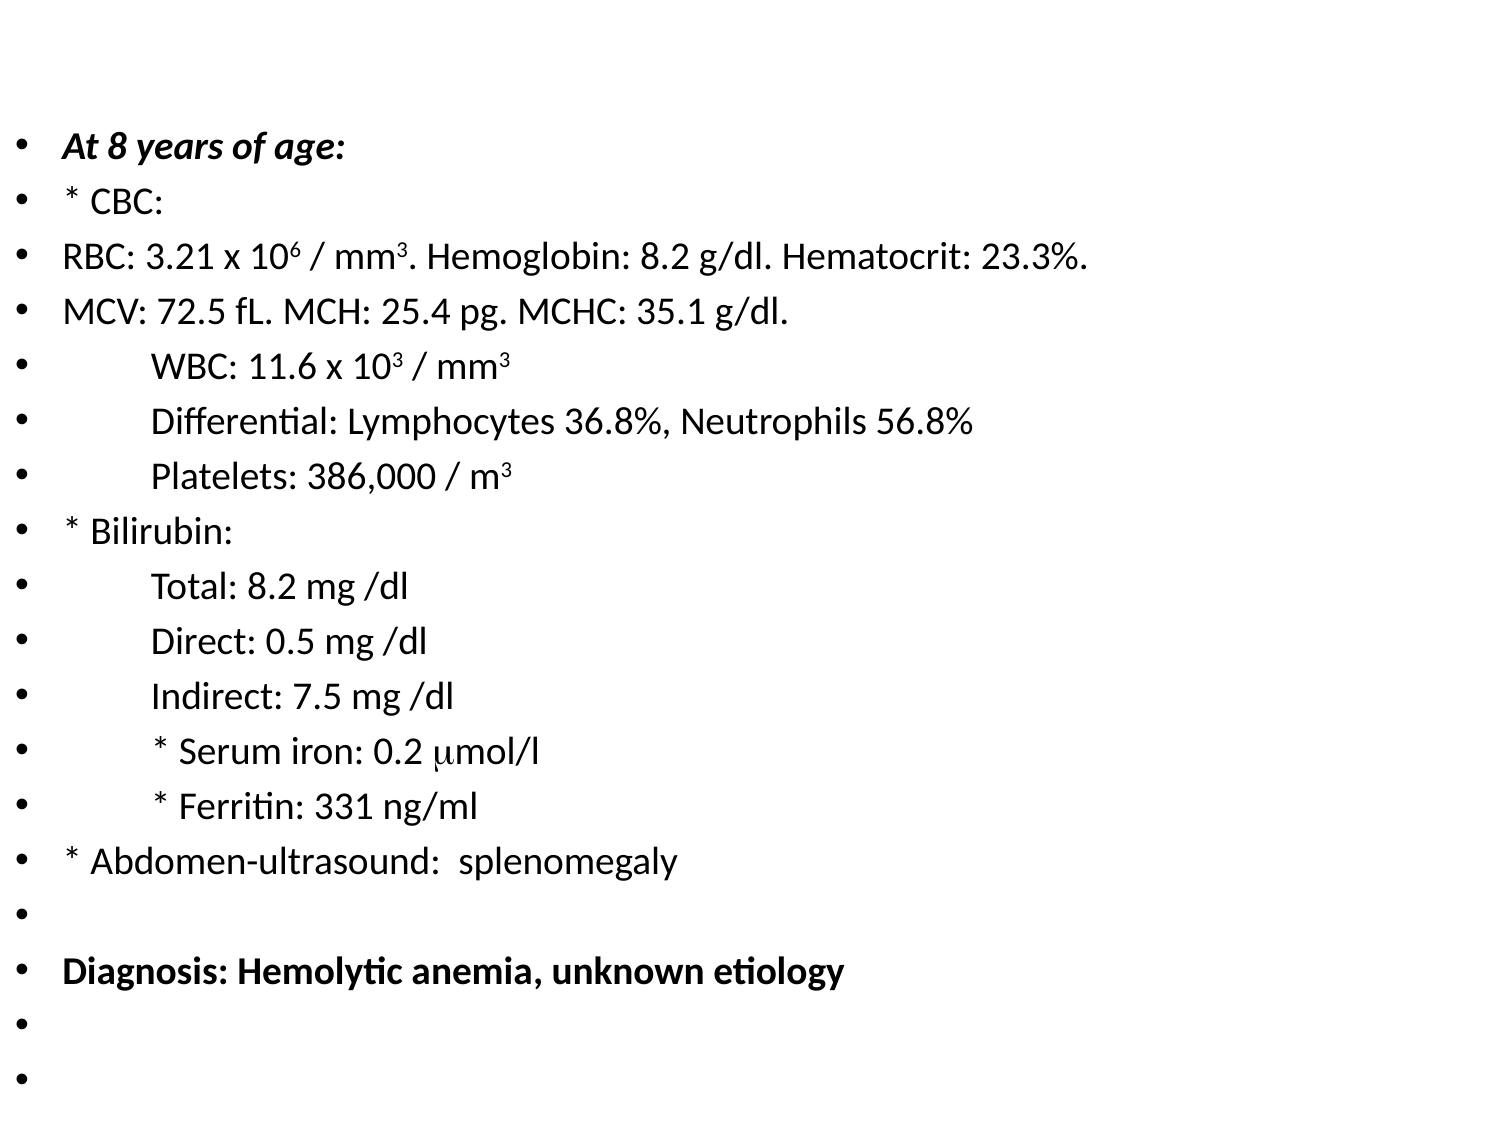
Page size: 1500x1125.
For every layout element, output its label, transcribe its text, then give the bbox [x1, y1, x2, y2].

list At 8 years of age: * CBC: RBC: 3.21 x 106 / mm3. Hemoglobin: 8.2 g/dl. Hematocrit: 23.3%. MCV: 72.5 fL. MCH: 25.4 pg. MCHC: 35.1 g/dl. WBC: 11.6 x 103 / mm3 Differential: Lymphocytes 36.8%, Neutrophils 56.8% Platelets: 386,000 / m3 * Bilirubin: Total: 8.2 mg /dl Direct: 0.5 mg /dl Indirect: 7.5 mg /dl * Serum iron: 0.2 mol/l * Ferritin: 331 ng/ml * Abdomen-ultrasound: splenomegaly Diagnosis: Hemolytic anemia, unknown etiology [0, 112, 1500, 1125]
